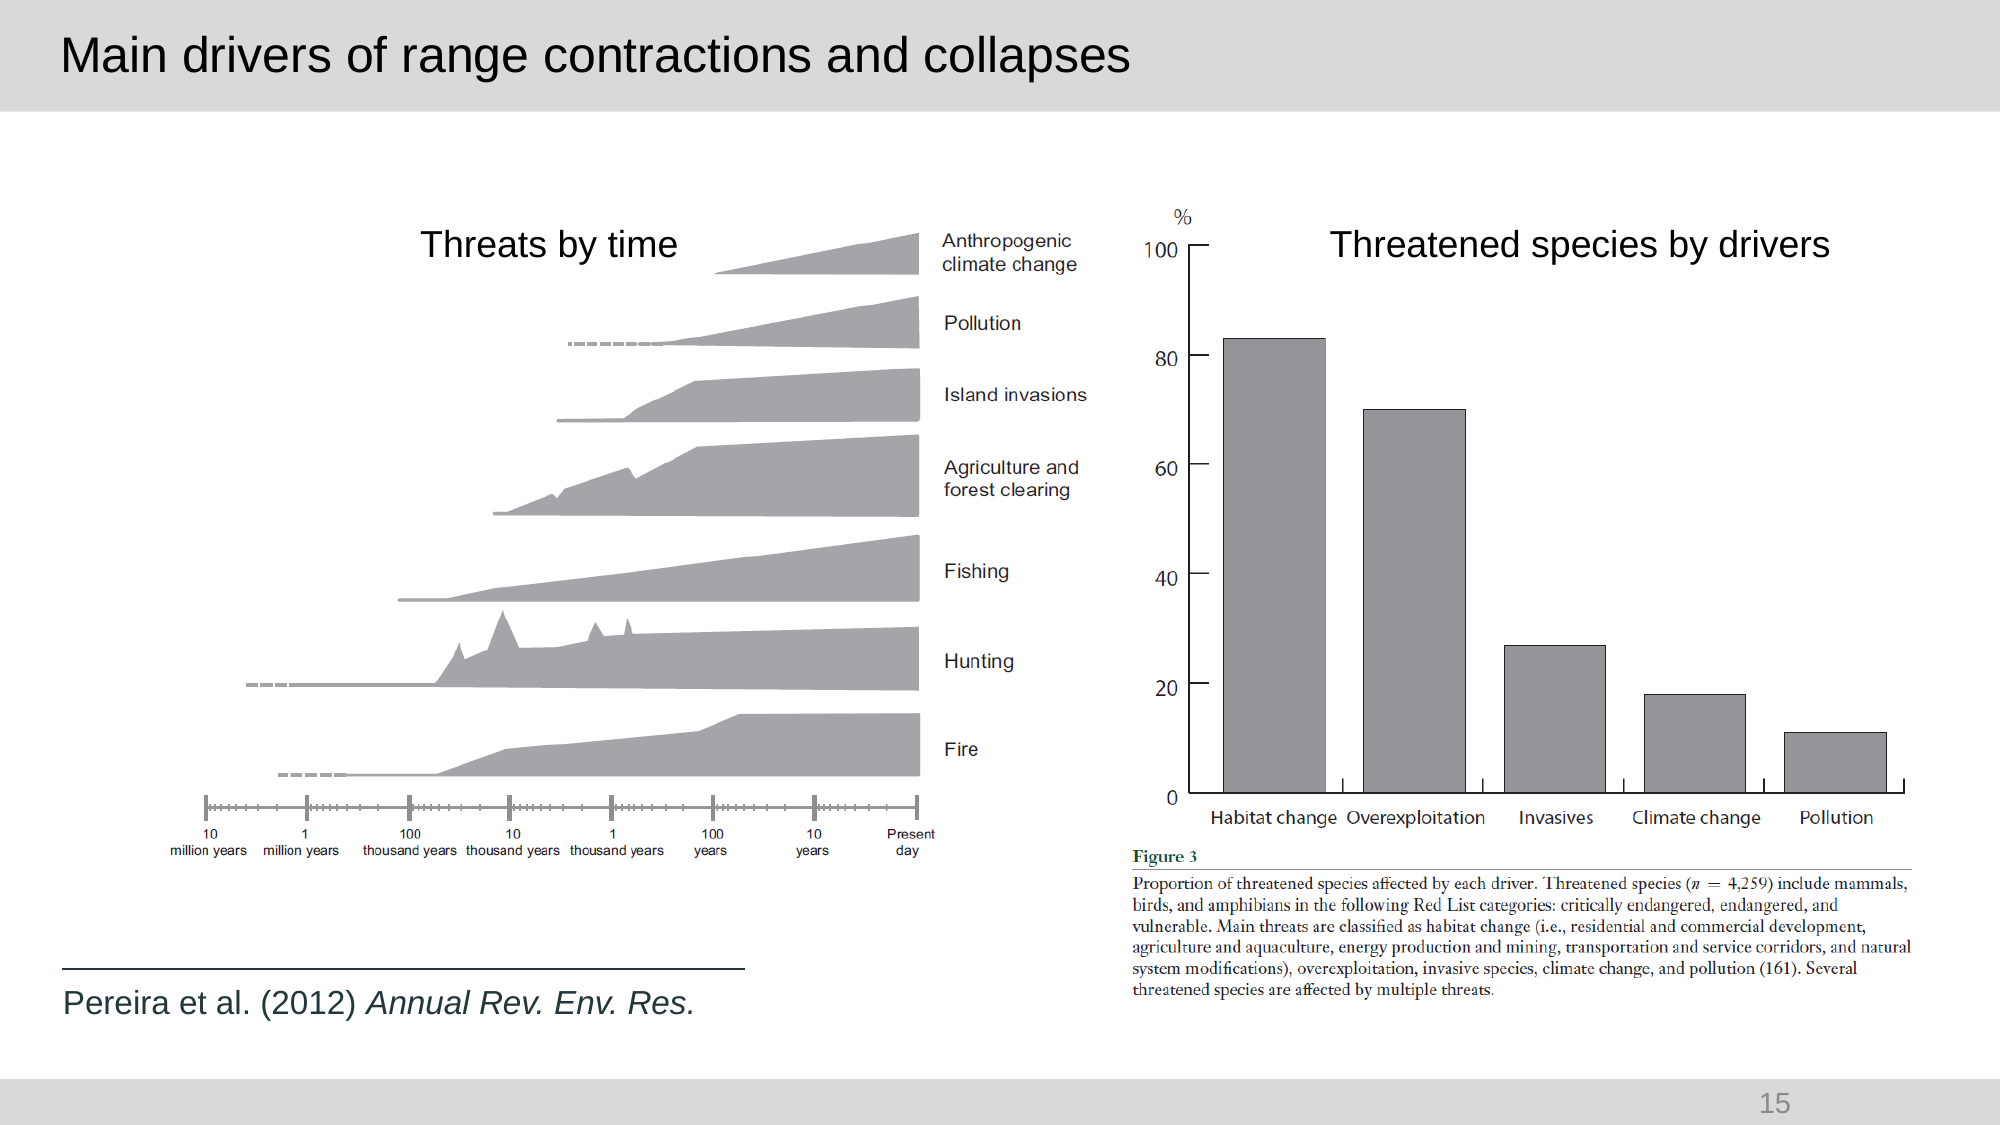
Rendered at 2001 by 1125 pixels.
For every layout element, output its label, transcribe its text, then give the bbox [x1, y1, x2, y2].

picture [162, 212, 1100, 869]
slide_number 15 [1550, 1079, 2000, 1125]
text_box Pereira et al. (2012) Annual Rev. Env. Res. [48, 974, 964, 1029]
footer [0, 1079, 1550, 1125]
title Main drivers of range contractions and collapses [0, 0, 2000, 112]
picture [1132, 200, 1914, 1001]
